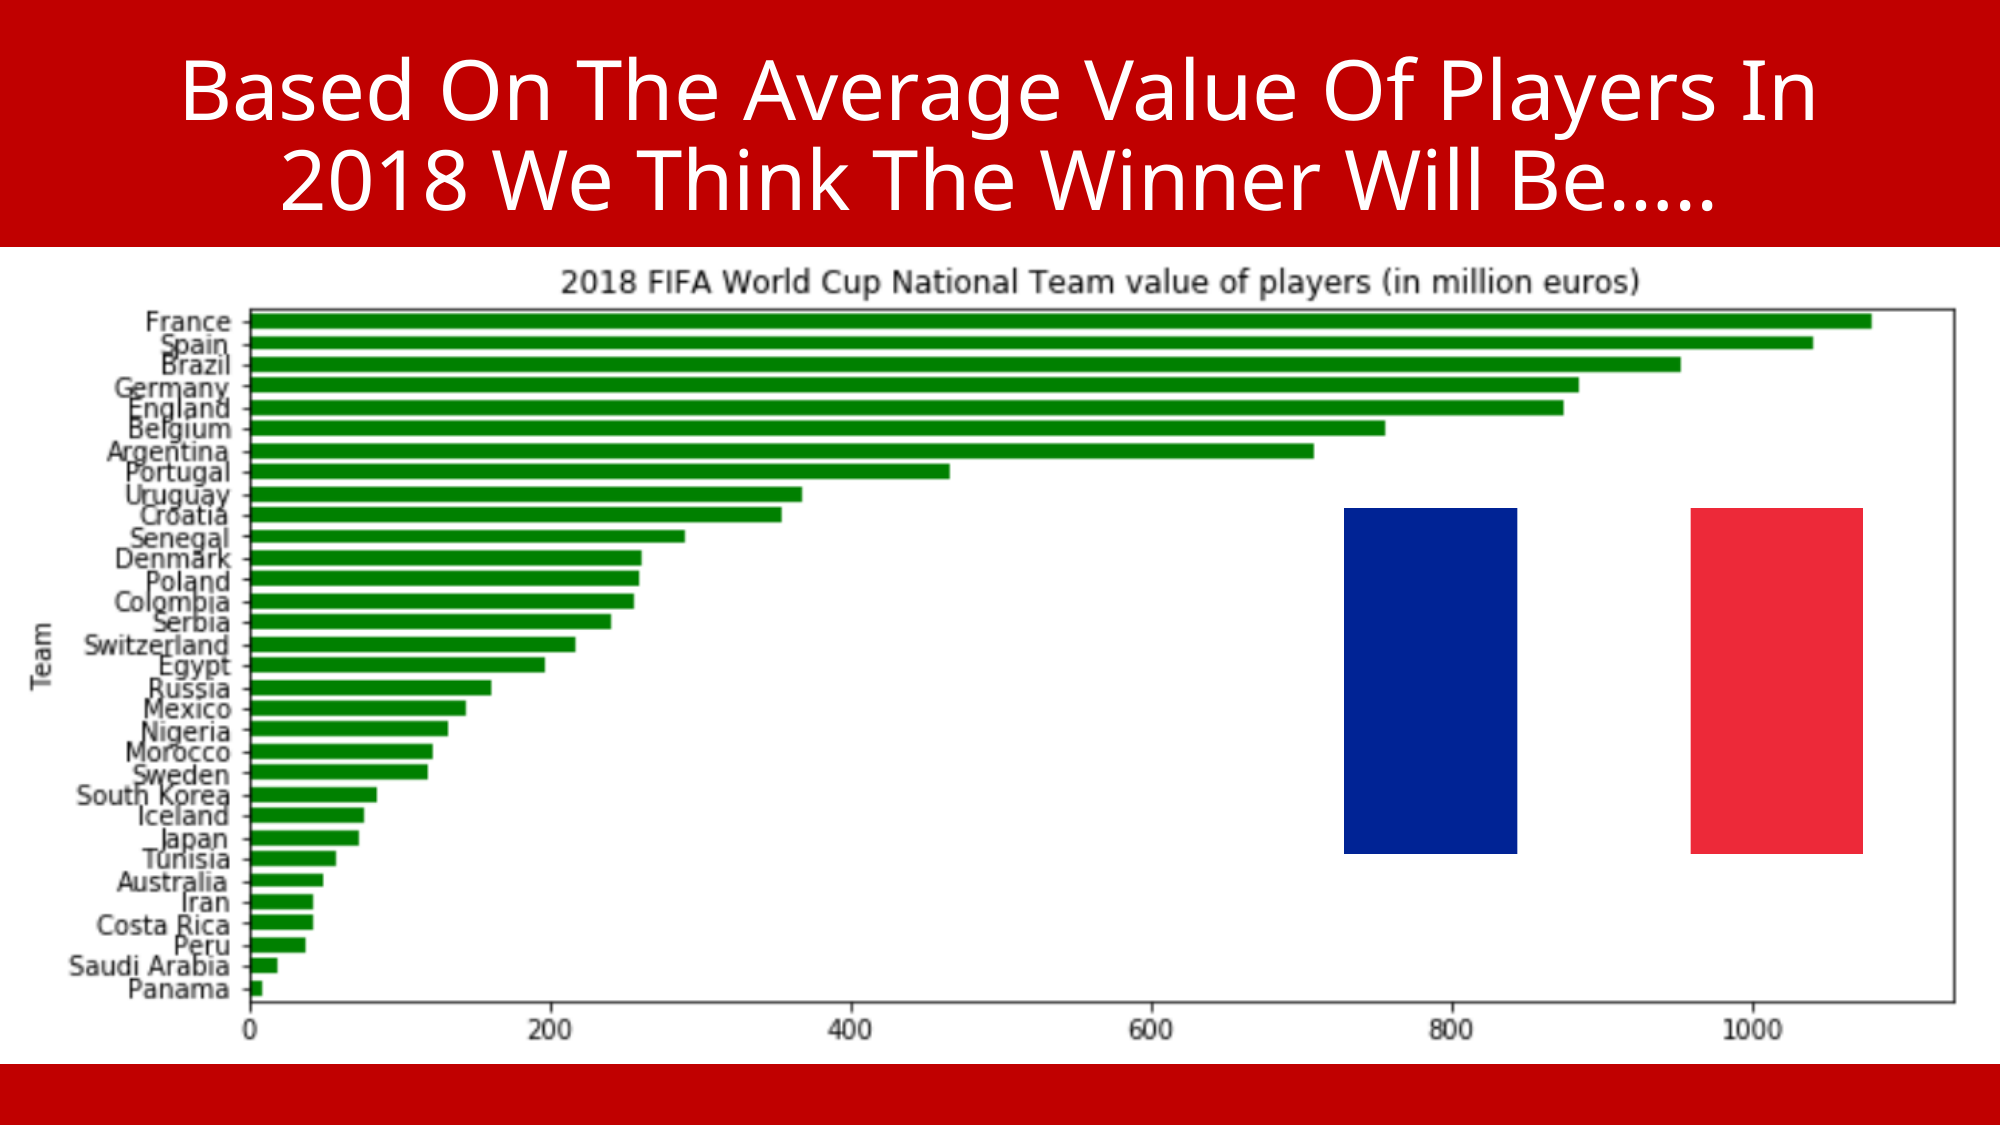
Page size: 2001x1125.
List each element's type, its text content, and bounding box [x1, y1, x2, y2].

text_box Based On The Average Value Of Players In 2018 We Think The Winner Will Be….. [137, 29, 1863, 247]
picture [0, 247, 2000, 1064]
